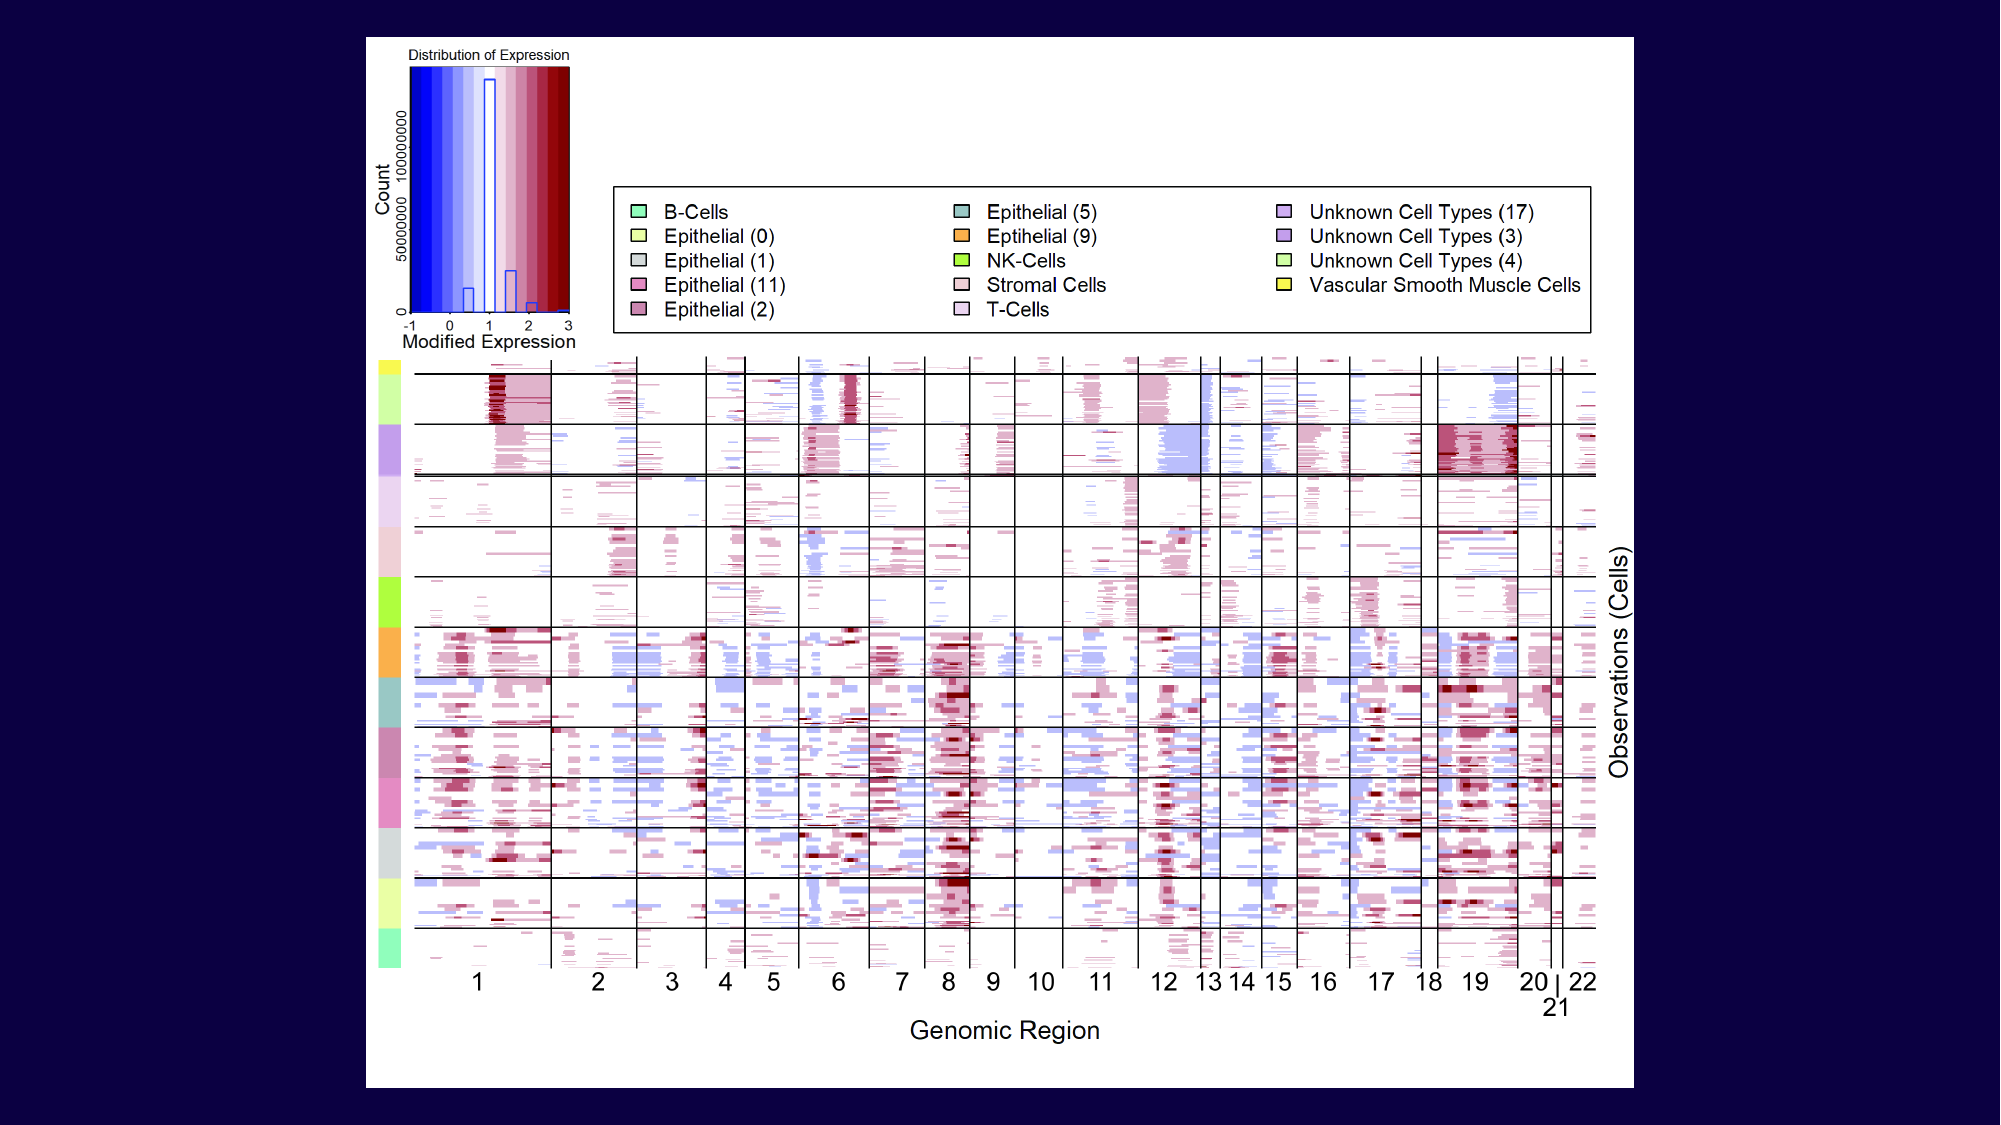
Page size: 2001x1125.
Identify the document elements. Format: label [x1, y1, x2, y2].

list [365, 37, 1634, 1088]
